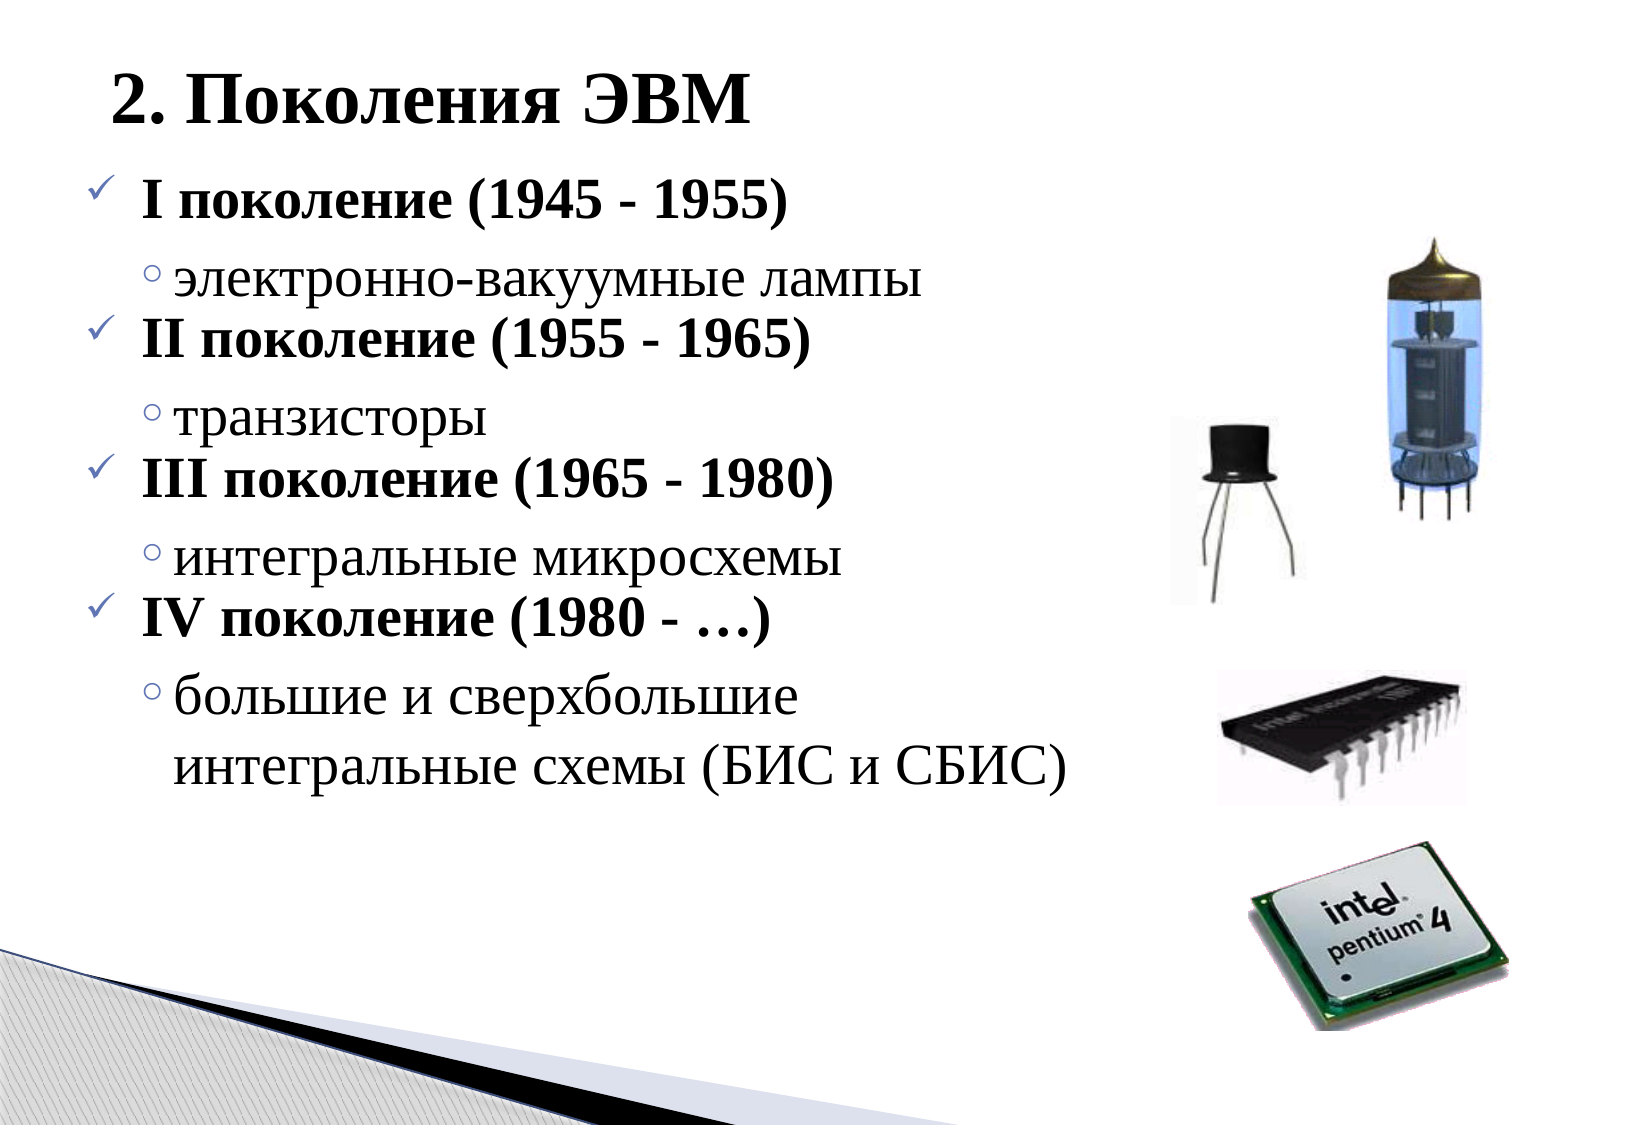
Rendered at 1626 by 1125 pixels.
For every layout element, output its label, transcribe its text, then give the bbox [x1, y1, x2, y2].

title 2. Поколения ЭВМ [95, 0, 1478, 188]
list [1374, 228, 1497, 530]
list I поколение (1945 - 1955) электронно-вакуумные лампы II поколение (1955 - 1965) транзисторы III поколение (1965 - 1980) интегральные микросхемы IV поколение (1980 - …) большие и сверхбольшие интегральные схемы (БИС и СБИС) [56, 160, 1134, 966]
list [1217, 670, 1468, 806]
picture [1248, 841, 1510, 1031]
picture [1170, 416, 1317, 605]
